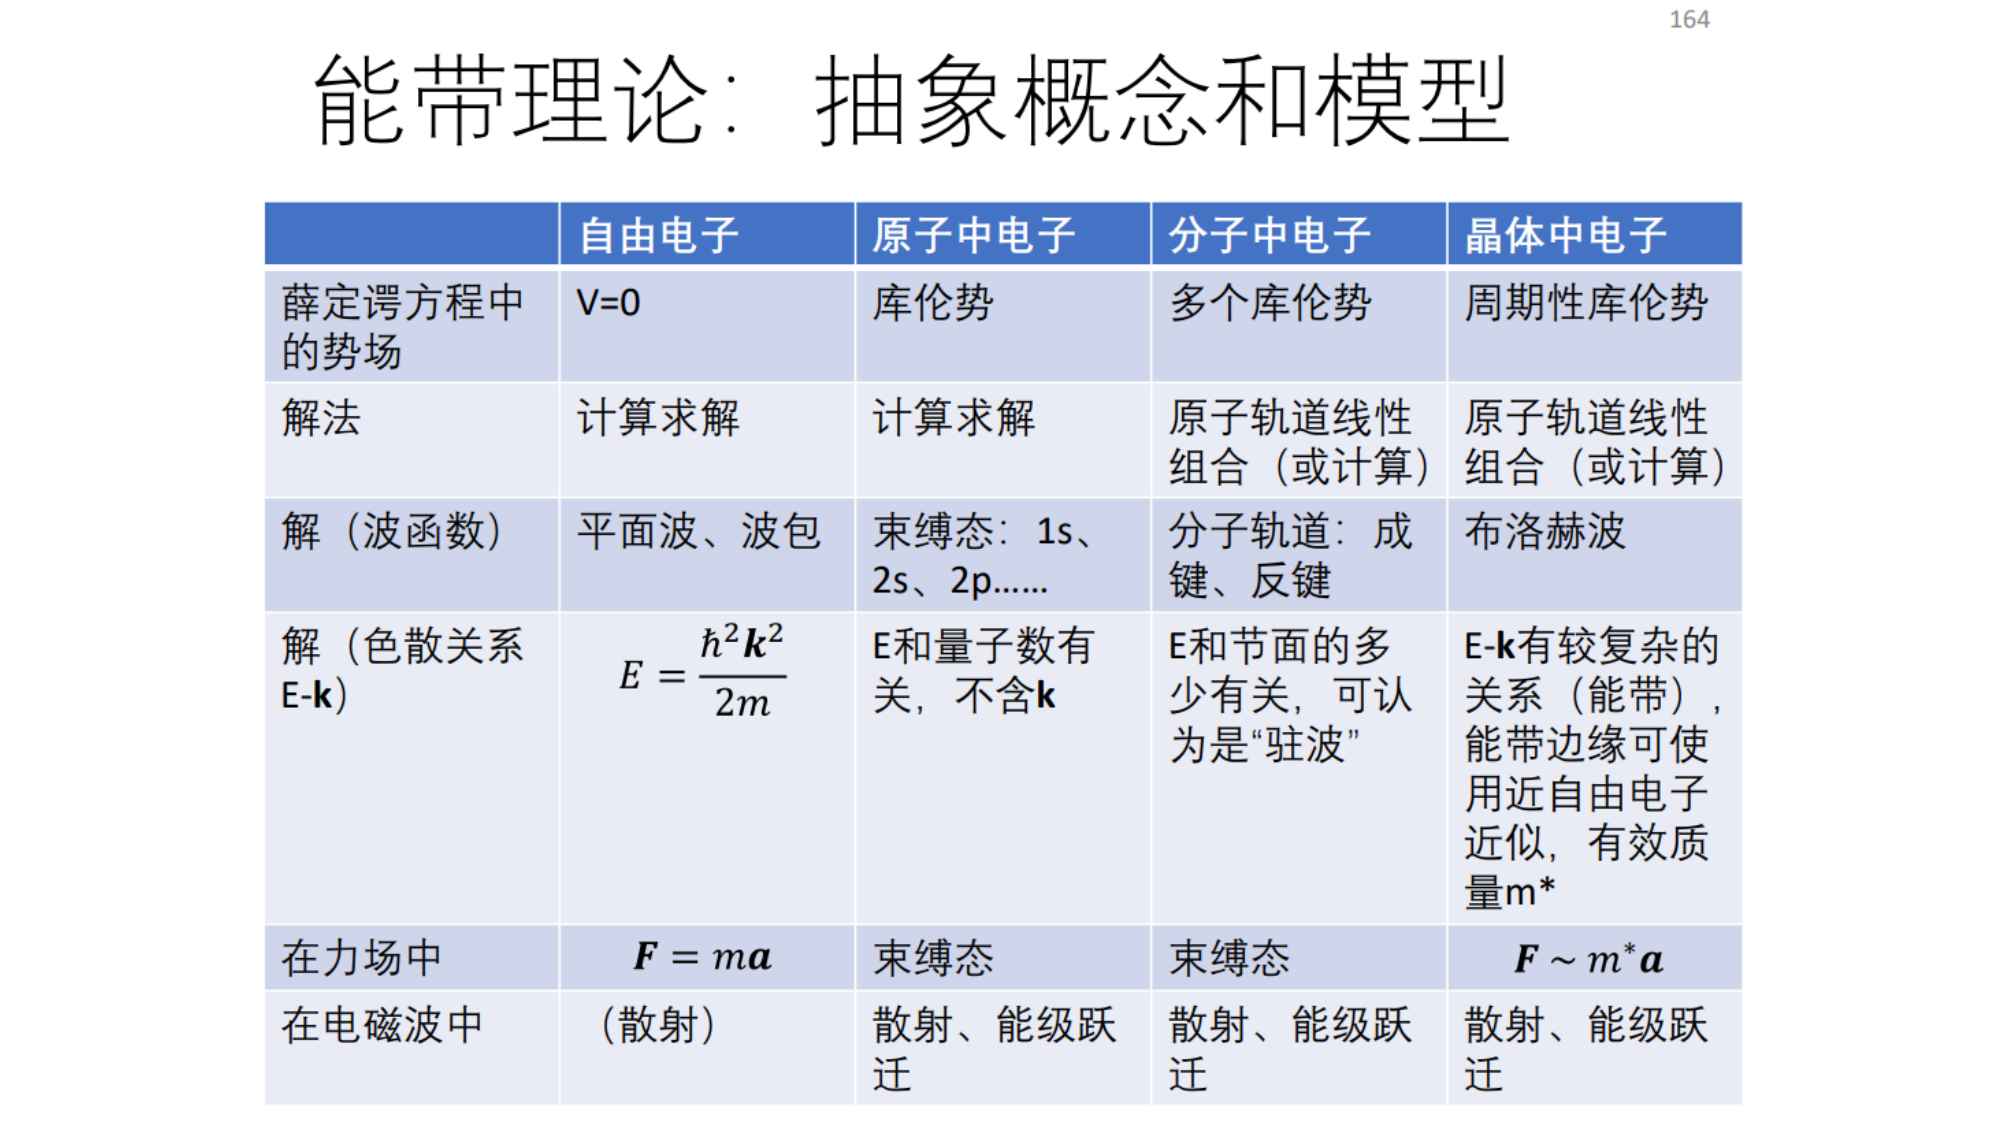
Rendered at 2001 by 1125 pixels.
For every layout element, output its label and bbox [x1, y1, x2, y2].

picture [246, 0, 1754, 1125]
